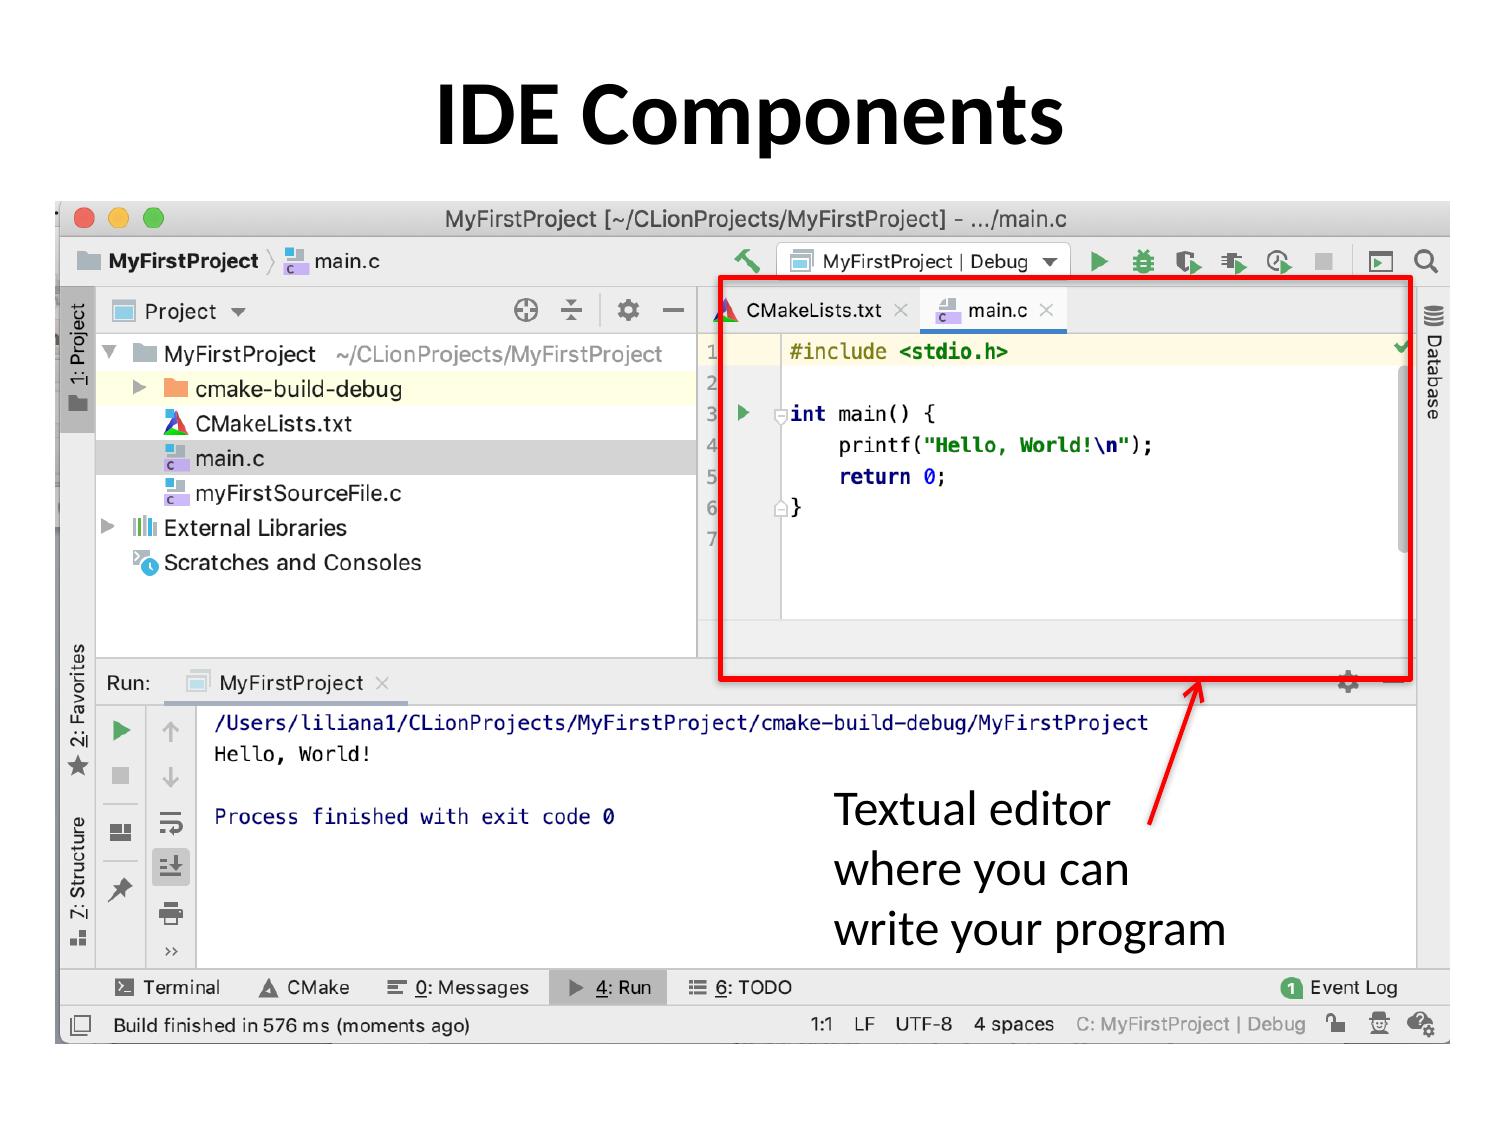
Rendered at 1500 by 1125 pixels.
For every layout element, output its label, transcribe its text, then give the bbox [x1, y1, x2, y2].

text_box IDE Components [74, 14, 1425, 200]
picture [54, 201, 1450, 1044]
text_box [1148, 678, 1201, 825]
